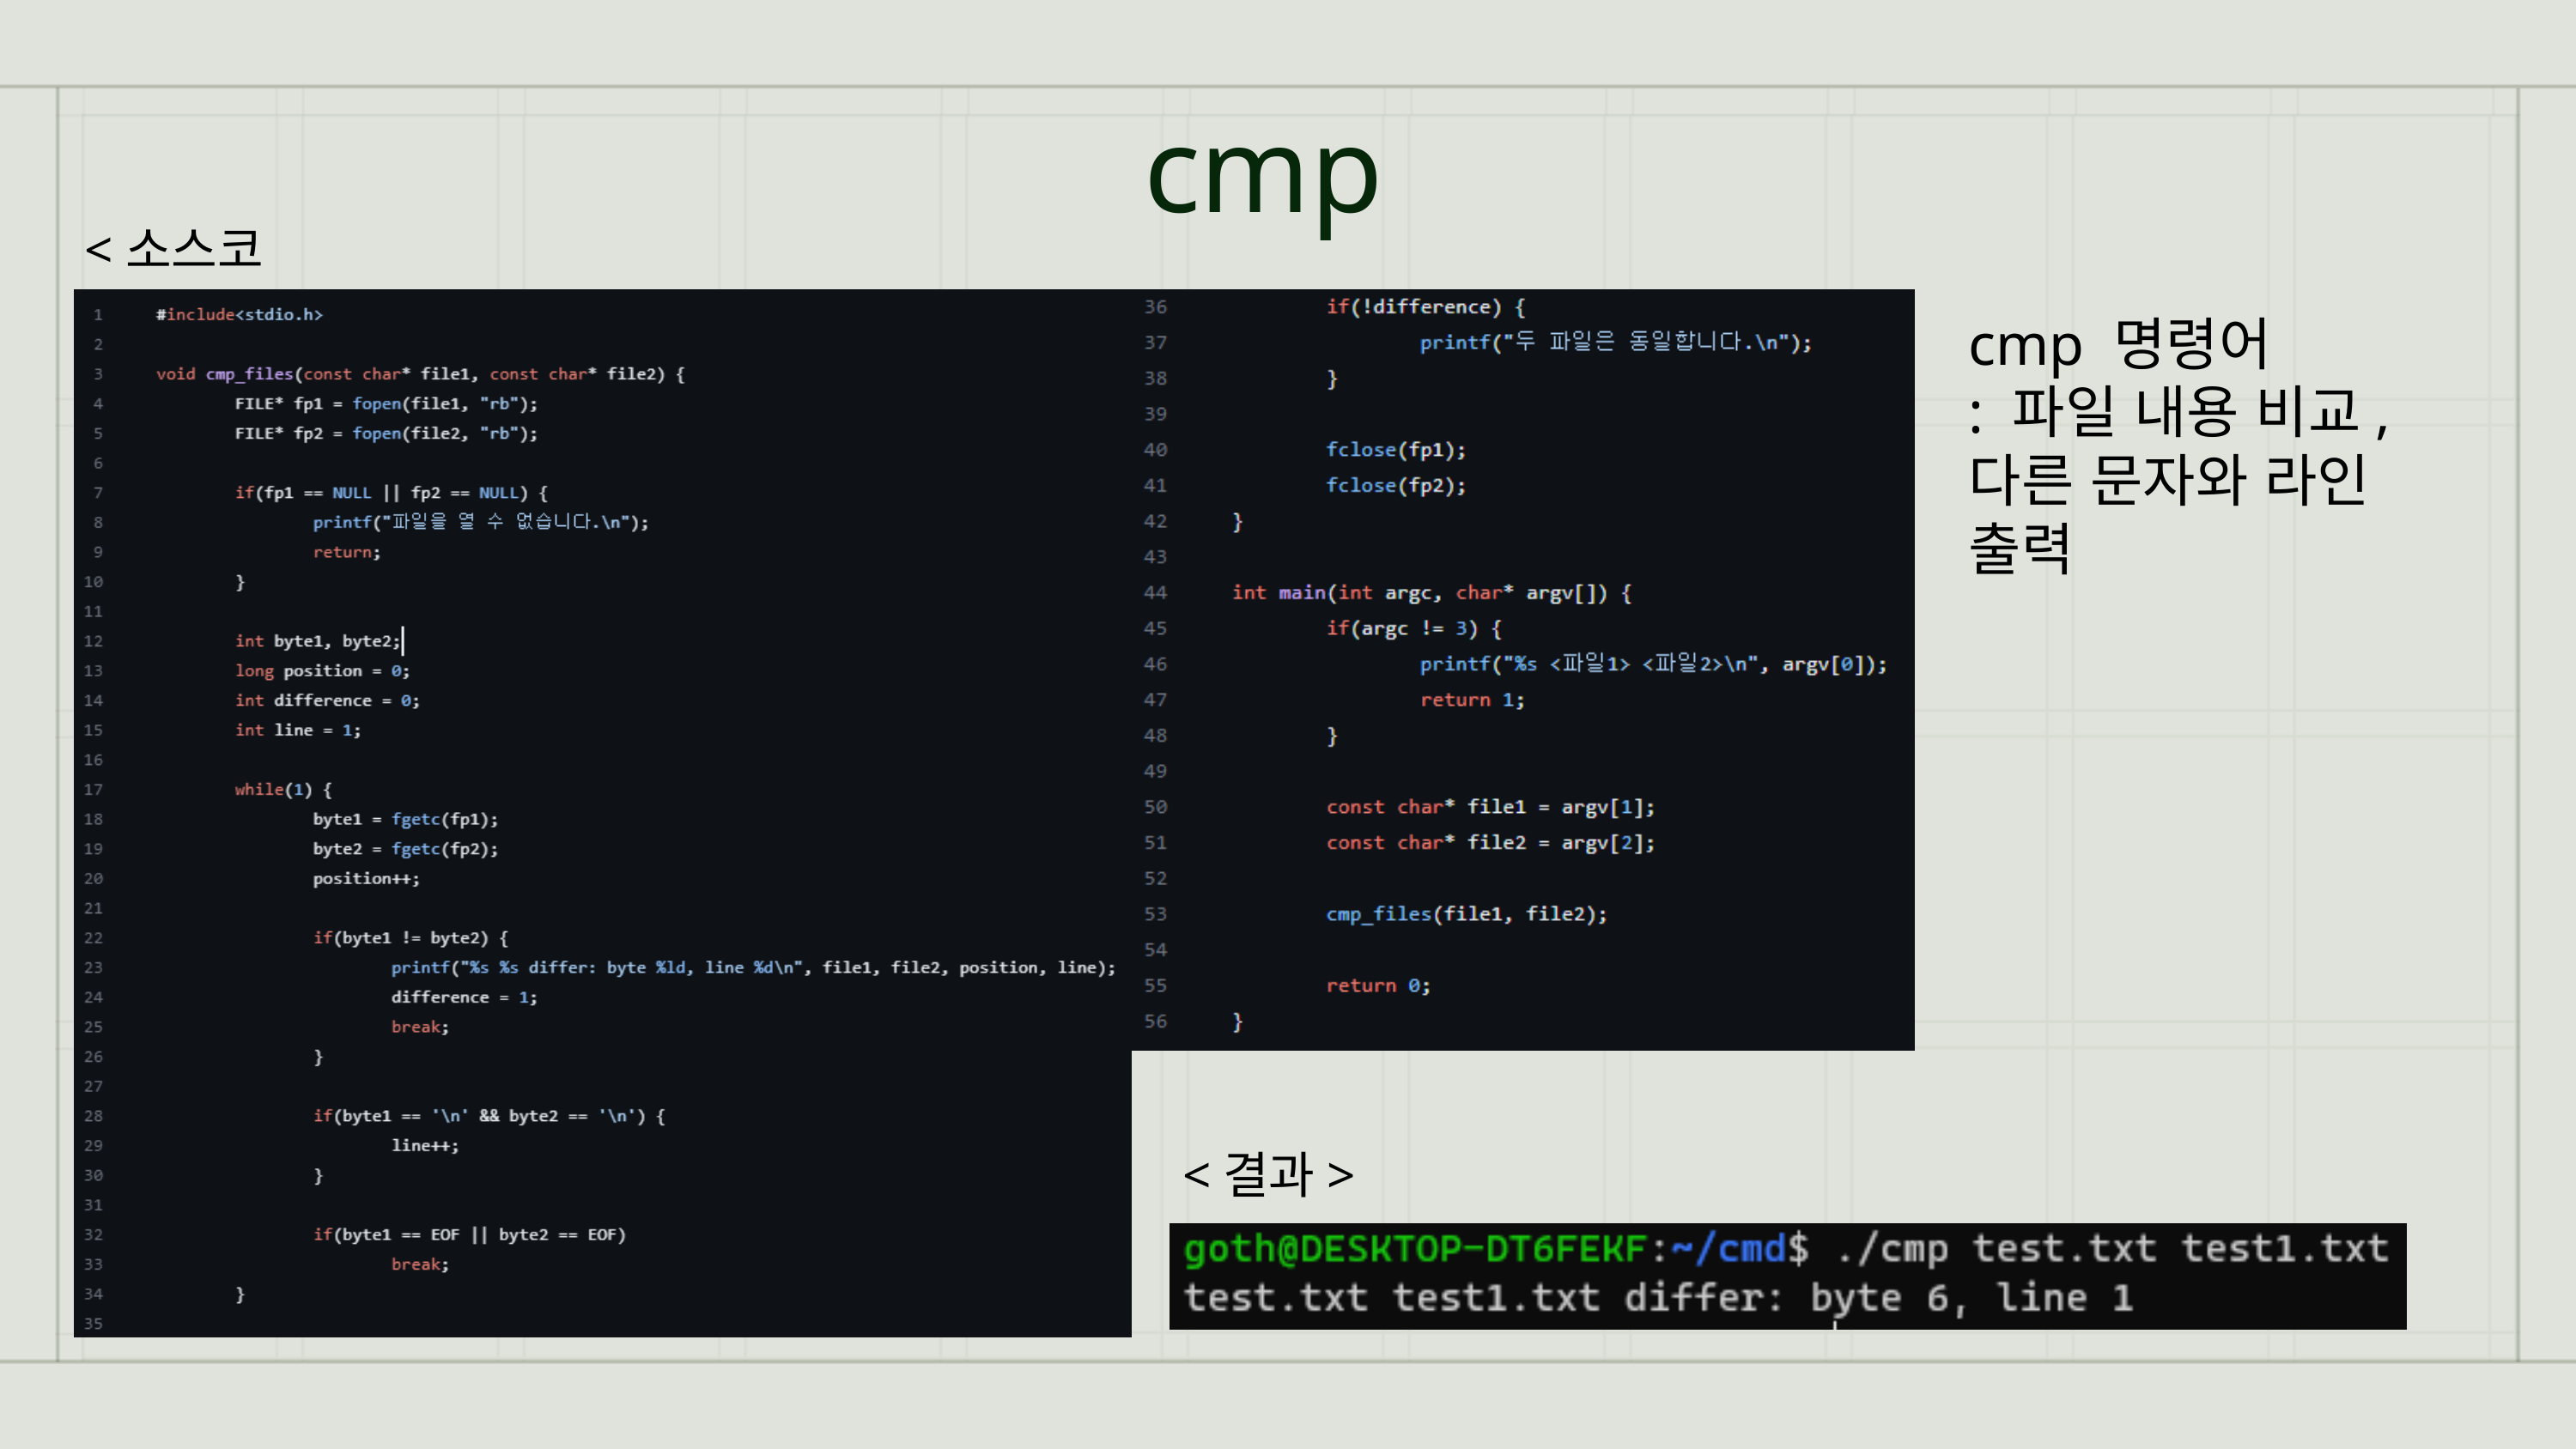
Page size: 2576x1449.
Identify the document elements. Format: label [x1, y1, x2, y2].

picture [73, 288, 1915, 1337]
picture [1170, 1223, 2407, 1330]
text_box [0, 80, 2576, 1368]
